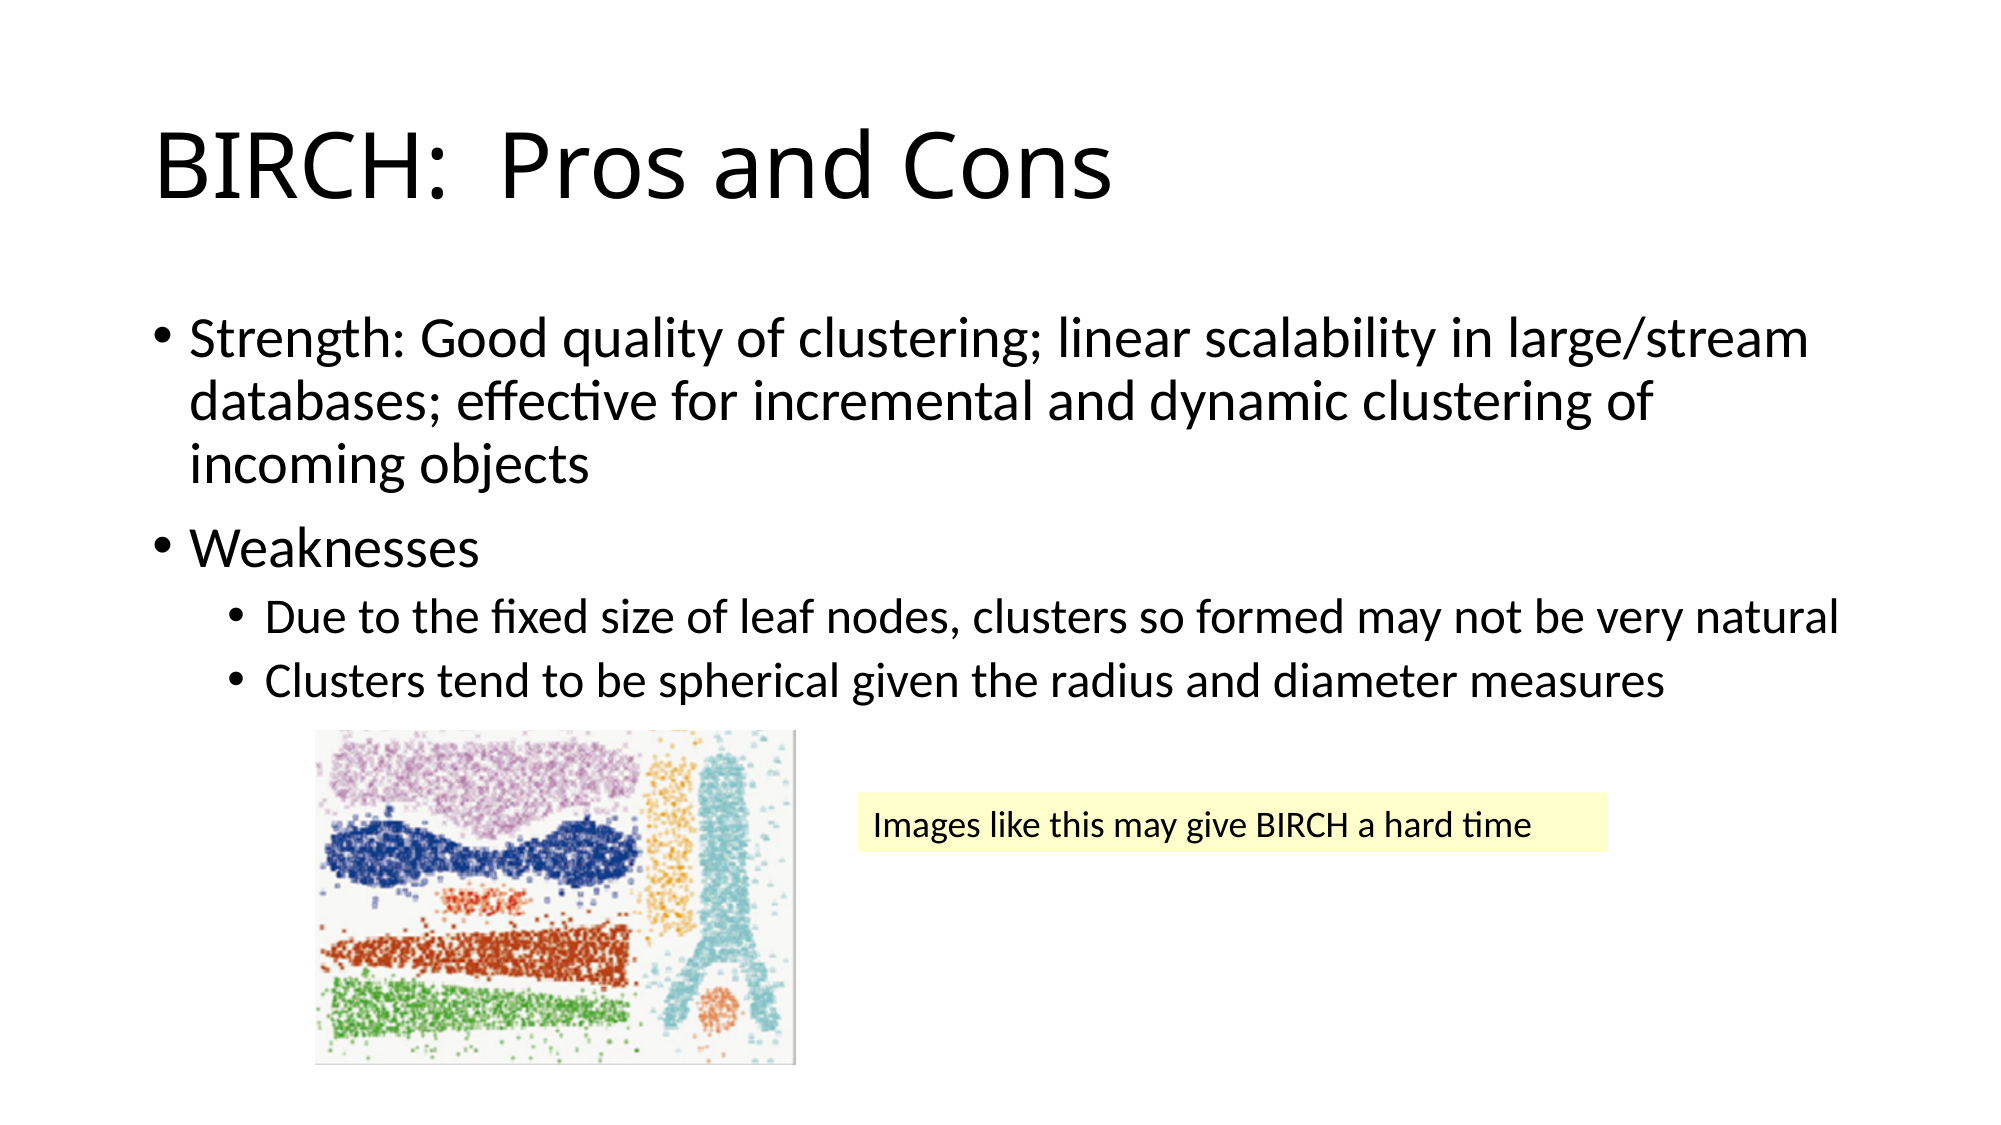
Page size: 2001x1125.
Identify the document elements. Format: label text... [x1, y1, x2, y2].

title BIRCH: Pros and Cons [137, 59, 1863, 278]
text_box [100, 759, 1430, 1100]
list Strength: Good quality of clustering; linear scalability in large/stream databases; effective for incremental and dynamic clustering of incoming objects Weaknesses Due to the fixed size of leaf nodes, clusters so formed may not be very natural Clusters tend to be spherical given the radius and diameter measures [137, 299, 1863, 1014]
text_box Images like this may give BIRCH a hard time [858, 792, 1608, 852]
picture [315, 730, 796, 1065]
